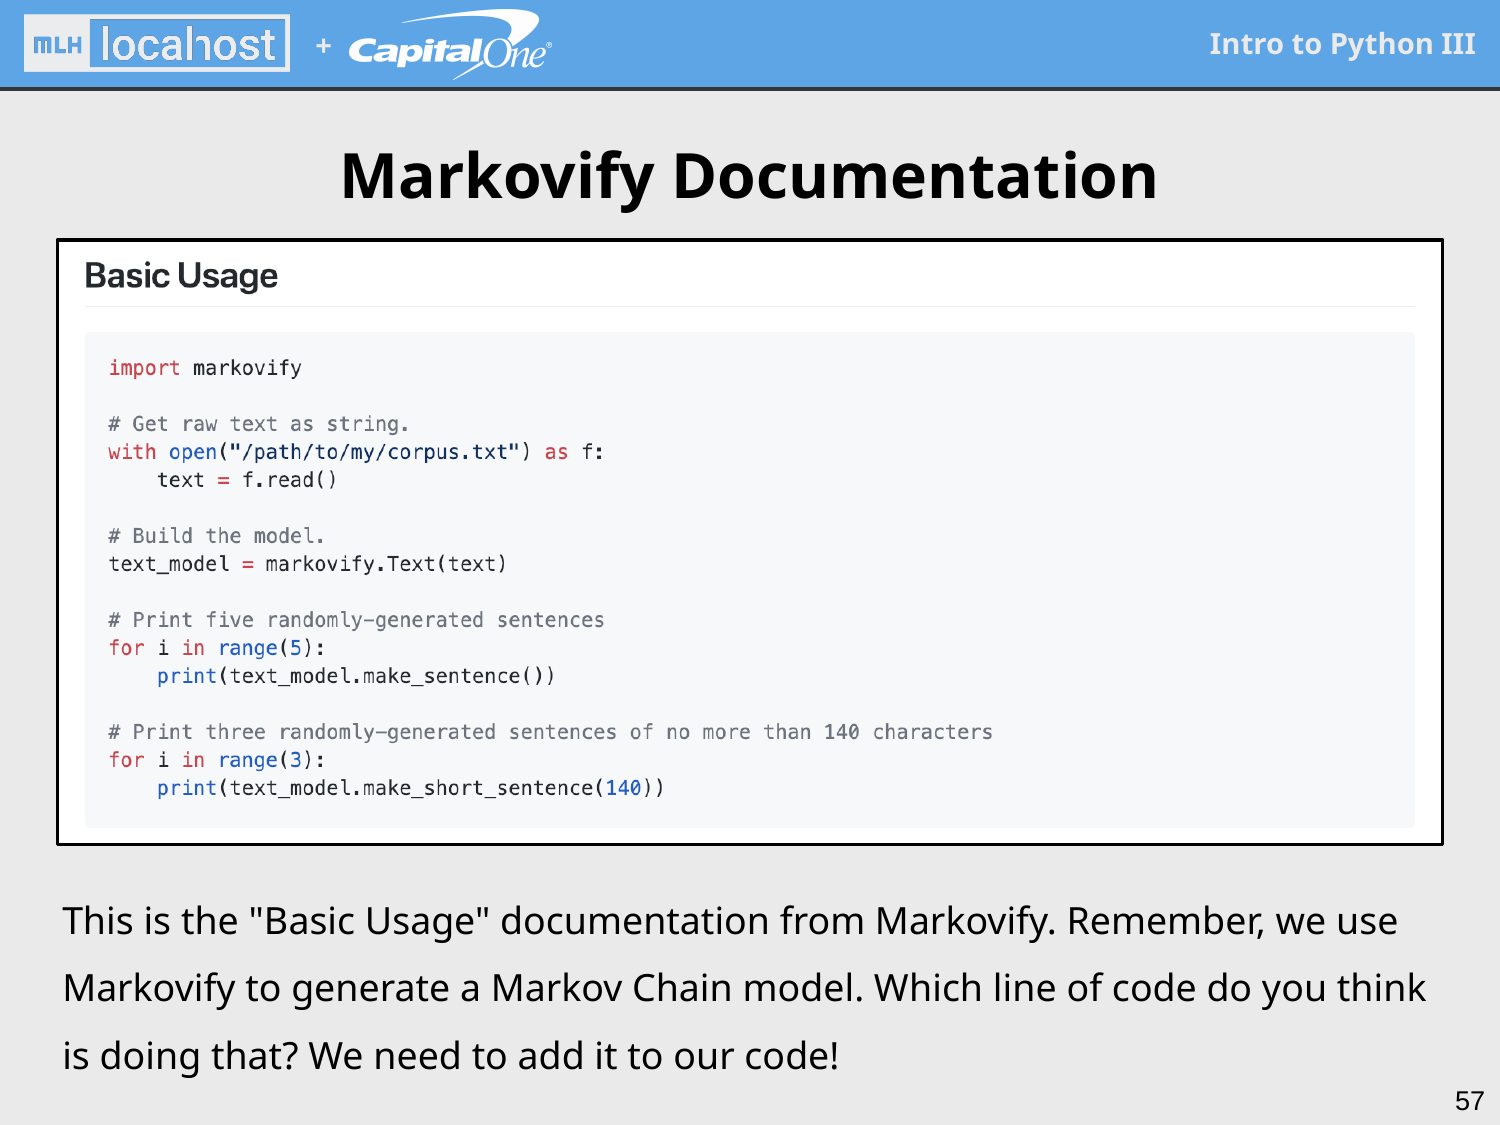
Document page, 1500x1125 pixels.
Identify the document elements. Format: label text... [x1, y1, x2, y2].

picture [58, 241, 1442, 844]
picture [24, 14, 290, 72]
text_box This is the "Basic Usage" documentation from Markovify. Remember, we use Markovify to generate a Markov Chain model. Which line of code do you think is doing that? We need to add it to our code! [47, 875, 1453, 1076]
title Markovify Documentation [26, 106, 1474, 242]
picture [349, 9, 552, 80]
